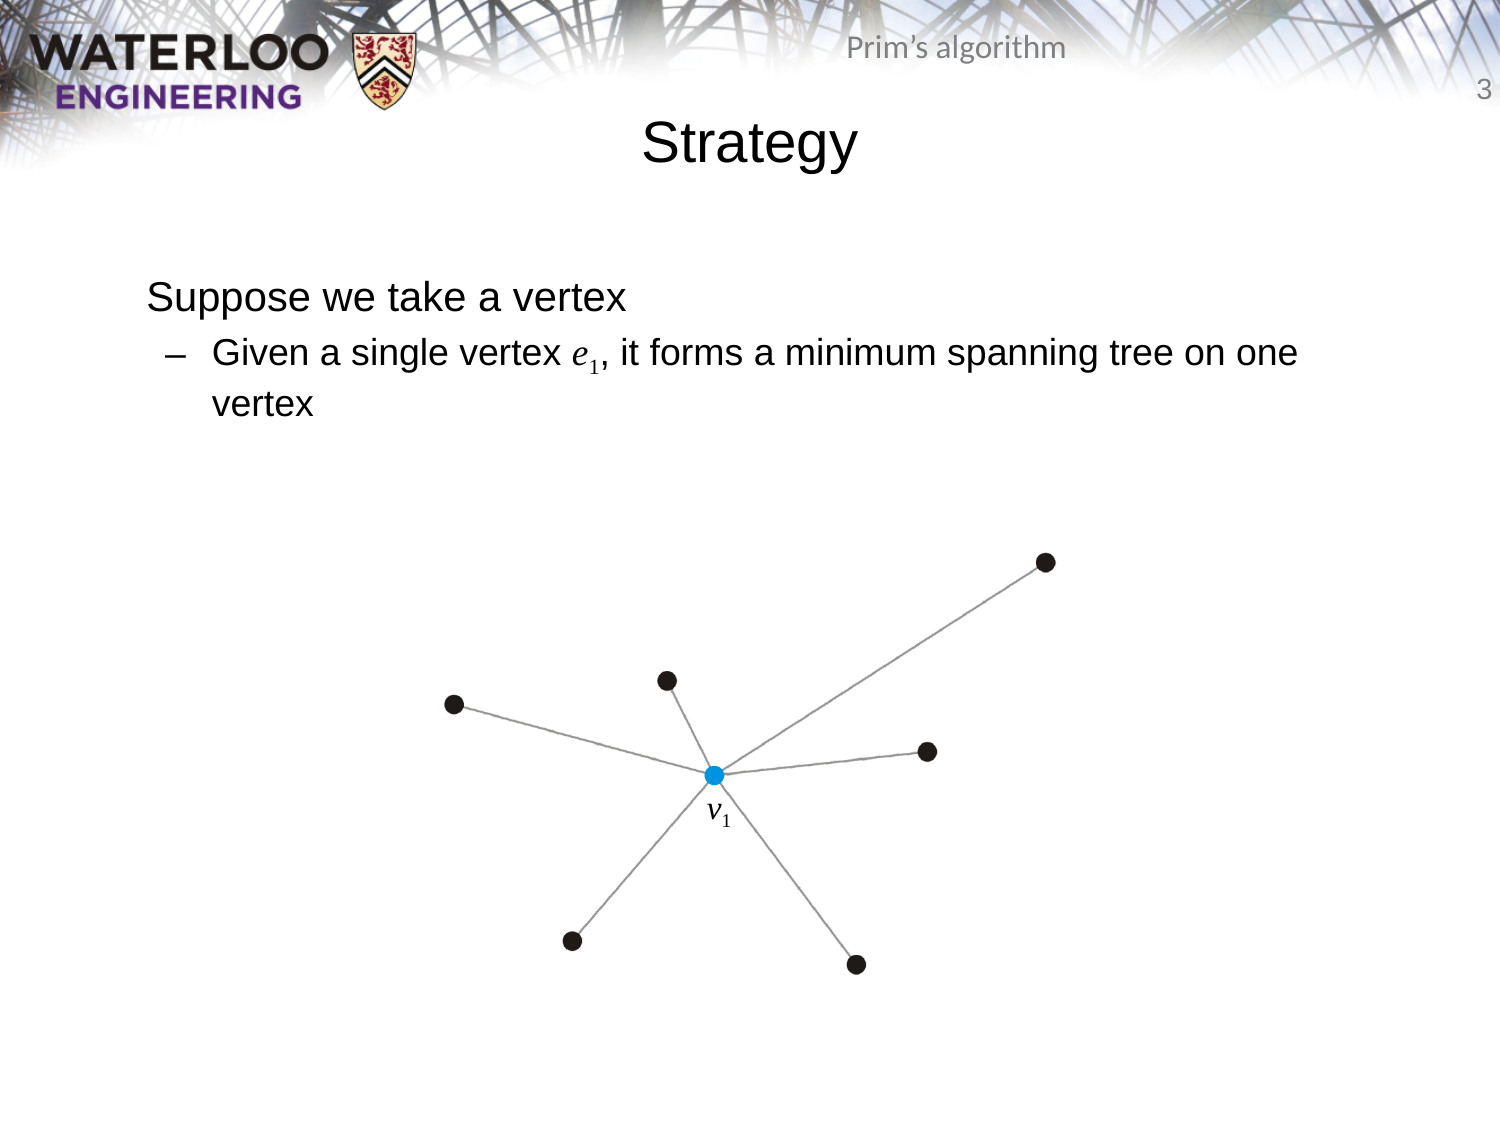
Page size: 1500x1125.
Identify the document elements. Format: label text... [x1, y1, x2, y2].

picture [0, 0, 1500, 1125]
title Strategy [74, 44, 1426, 233]
list Suppose we take a vertex Given a single vertex e1, it forms a minimum spanning tree on one vertex [74, 262, 1426, 1006]
